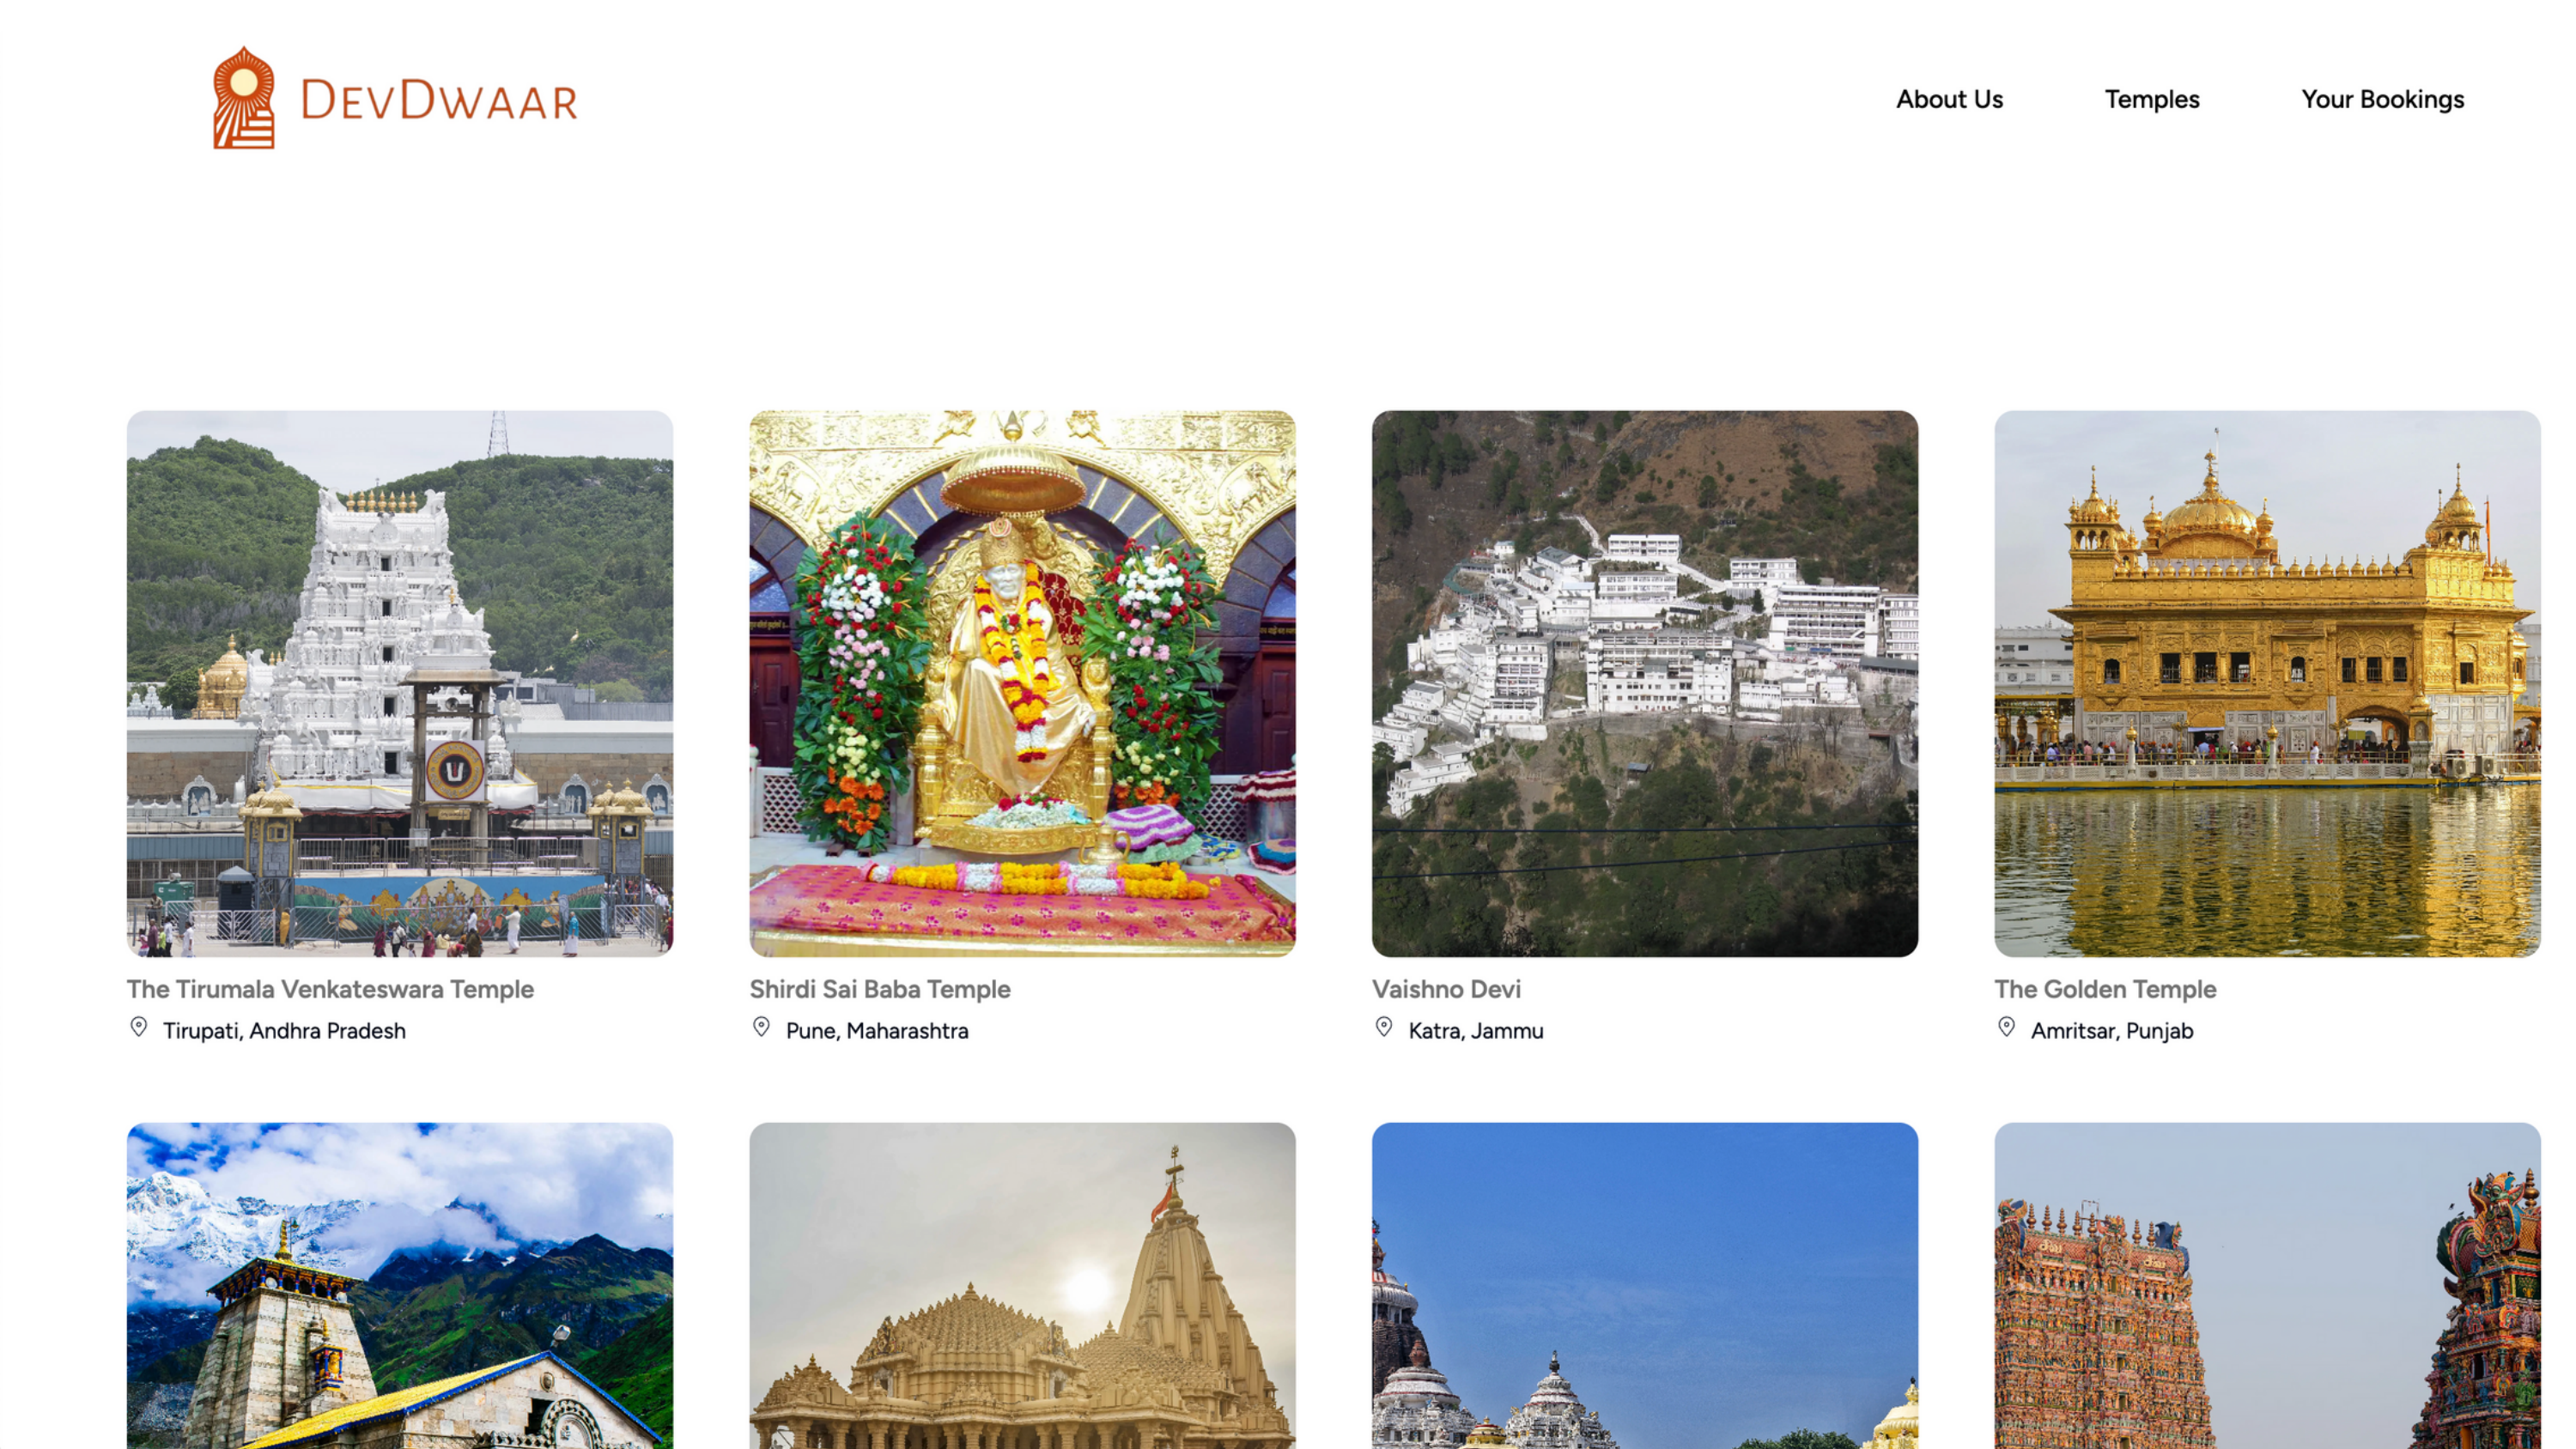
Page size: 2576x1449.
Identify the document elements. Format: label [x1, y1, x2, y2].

text_box [0, 31, 2576, 1449]
